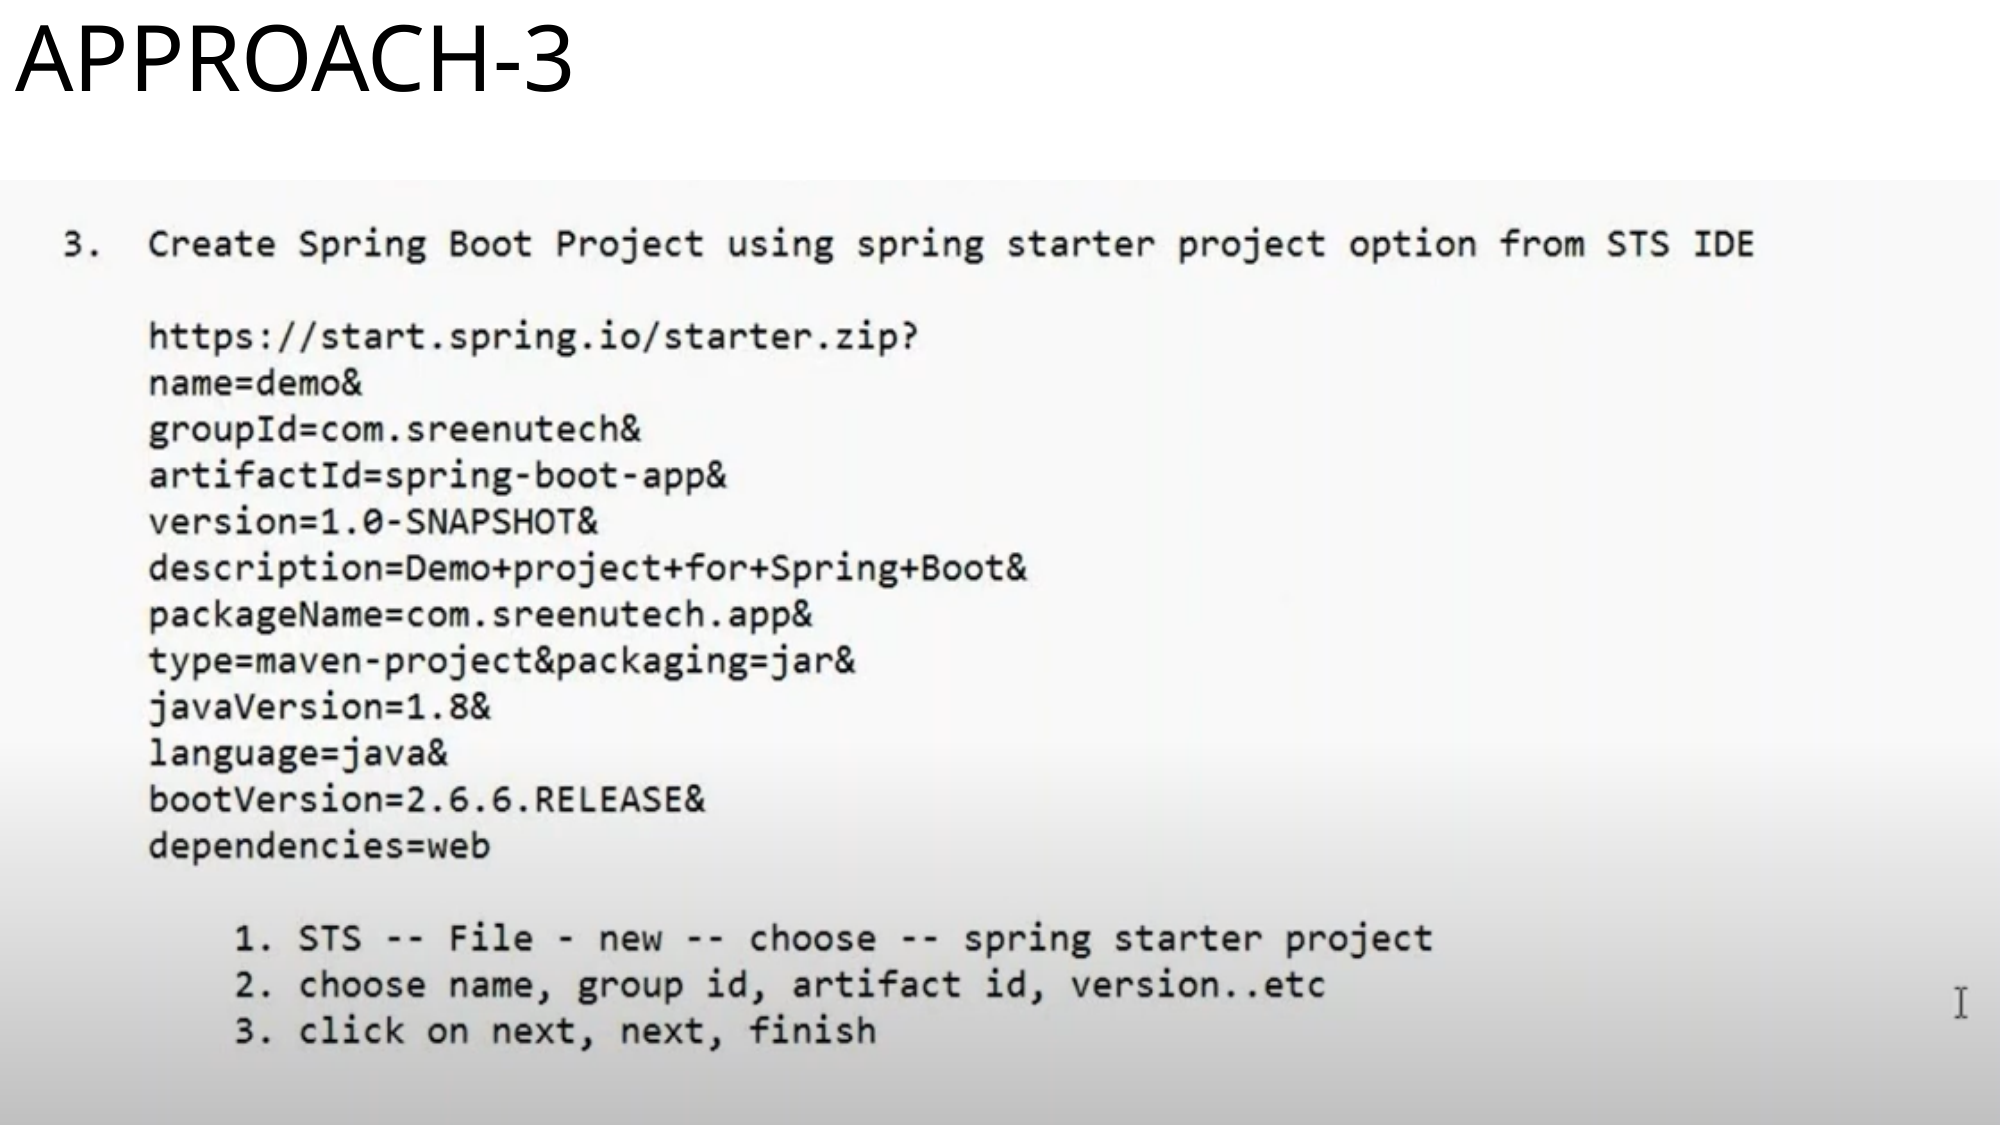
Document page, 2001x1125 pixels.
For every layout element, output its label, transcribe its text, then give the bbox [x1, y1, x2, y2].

picture [0, 180, 2000, 1125]
title APPROACH-3 [0, 0, 1725, 124]
